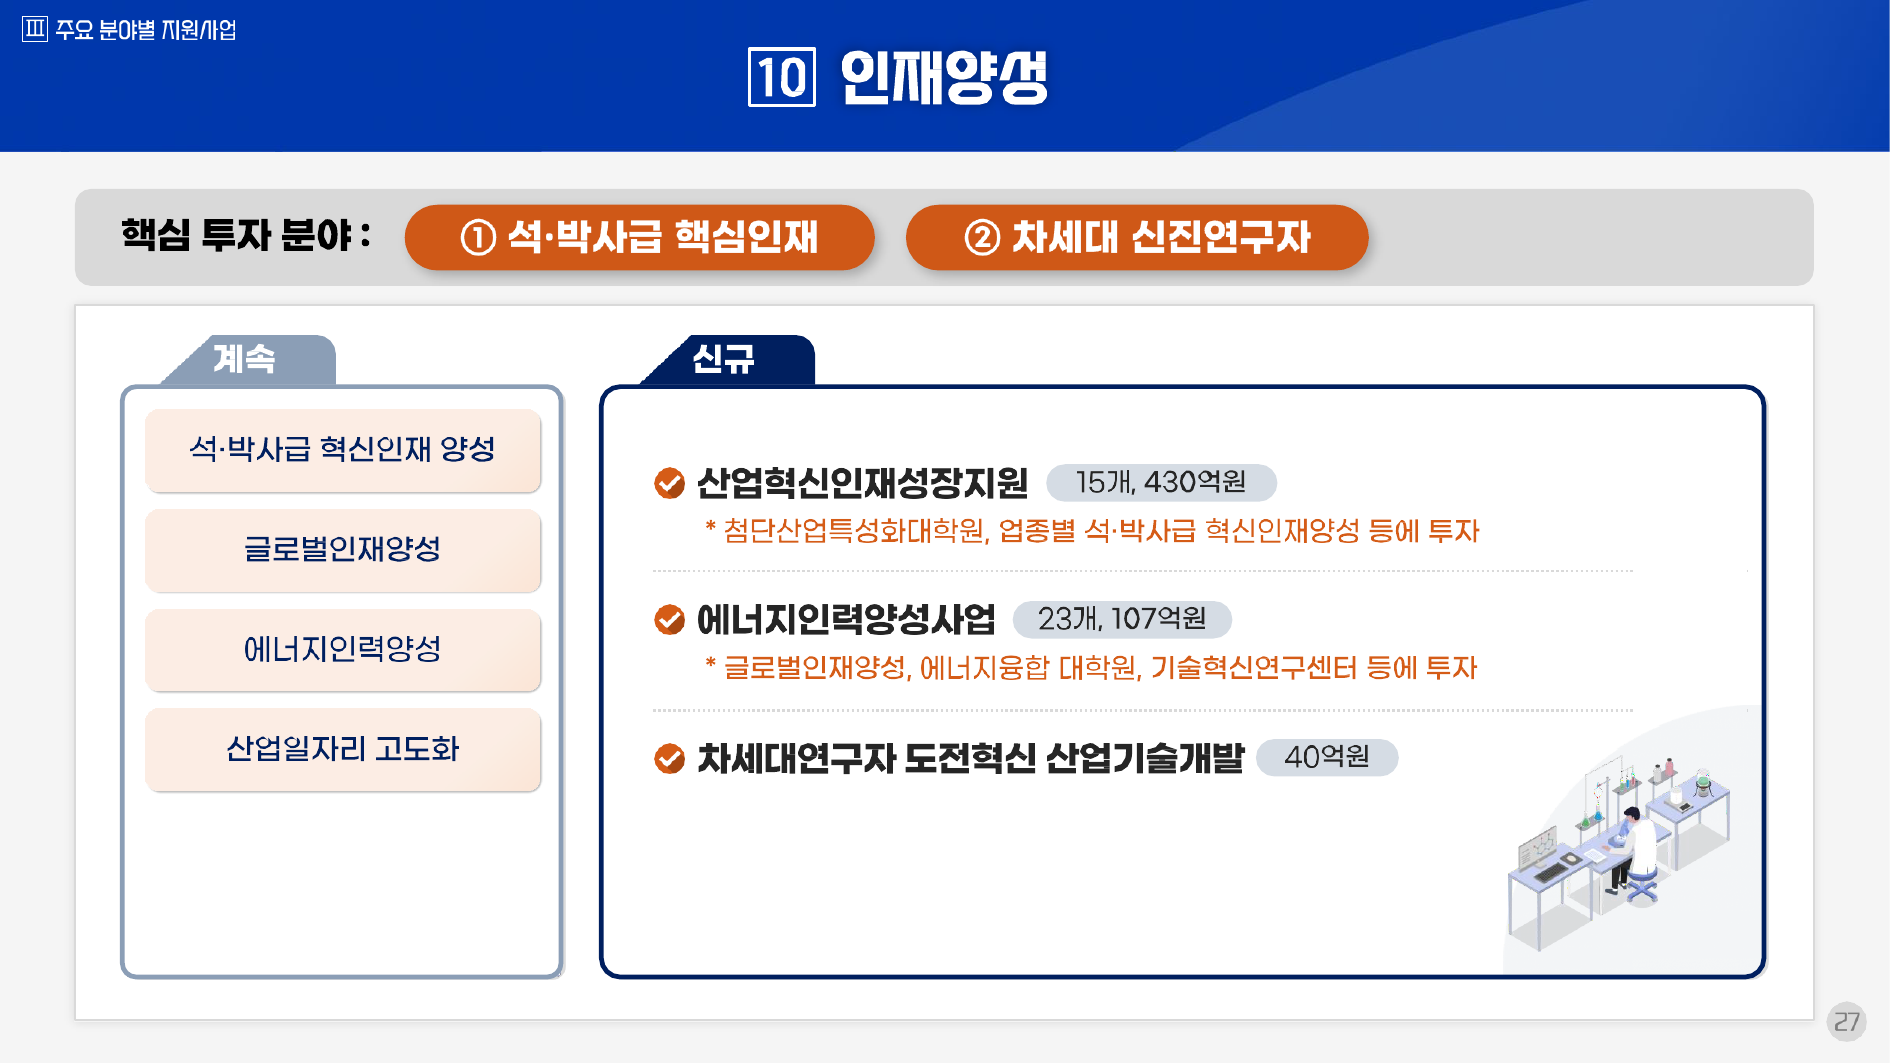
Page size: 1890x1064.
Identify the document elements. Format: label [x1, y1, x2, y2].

text_box [600, 333, 1769, 384]
text_box [119, 384, 564, 980]
text_box [58, 290, 1830, 1038]
text_box [74, 188, 1815, 293]
text_box [21, 15, 49, 43]
picture [0, 0, 1890, 152]
text_box [598, 384, 1767, 980]
picture [1826, 1001, 1867, 1042]
text_box [747, 31, 1066, 122]
